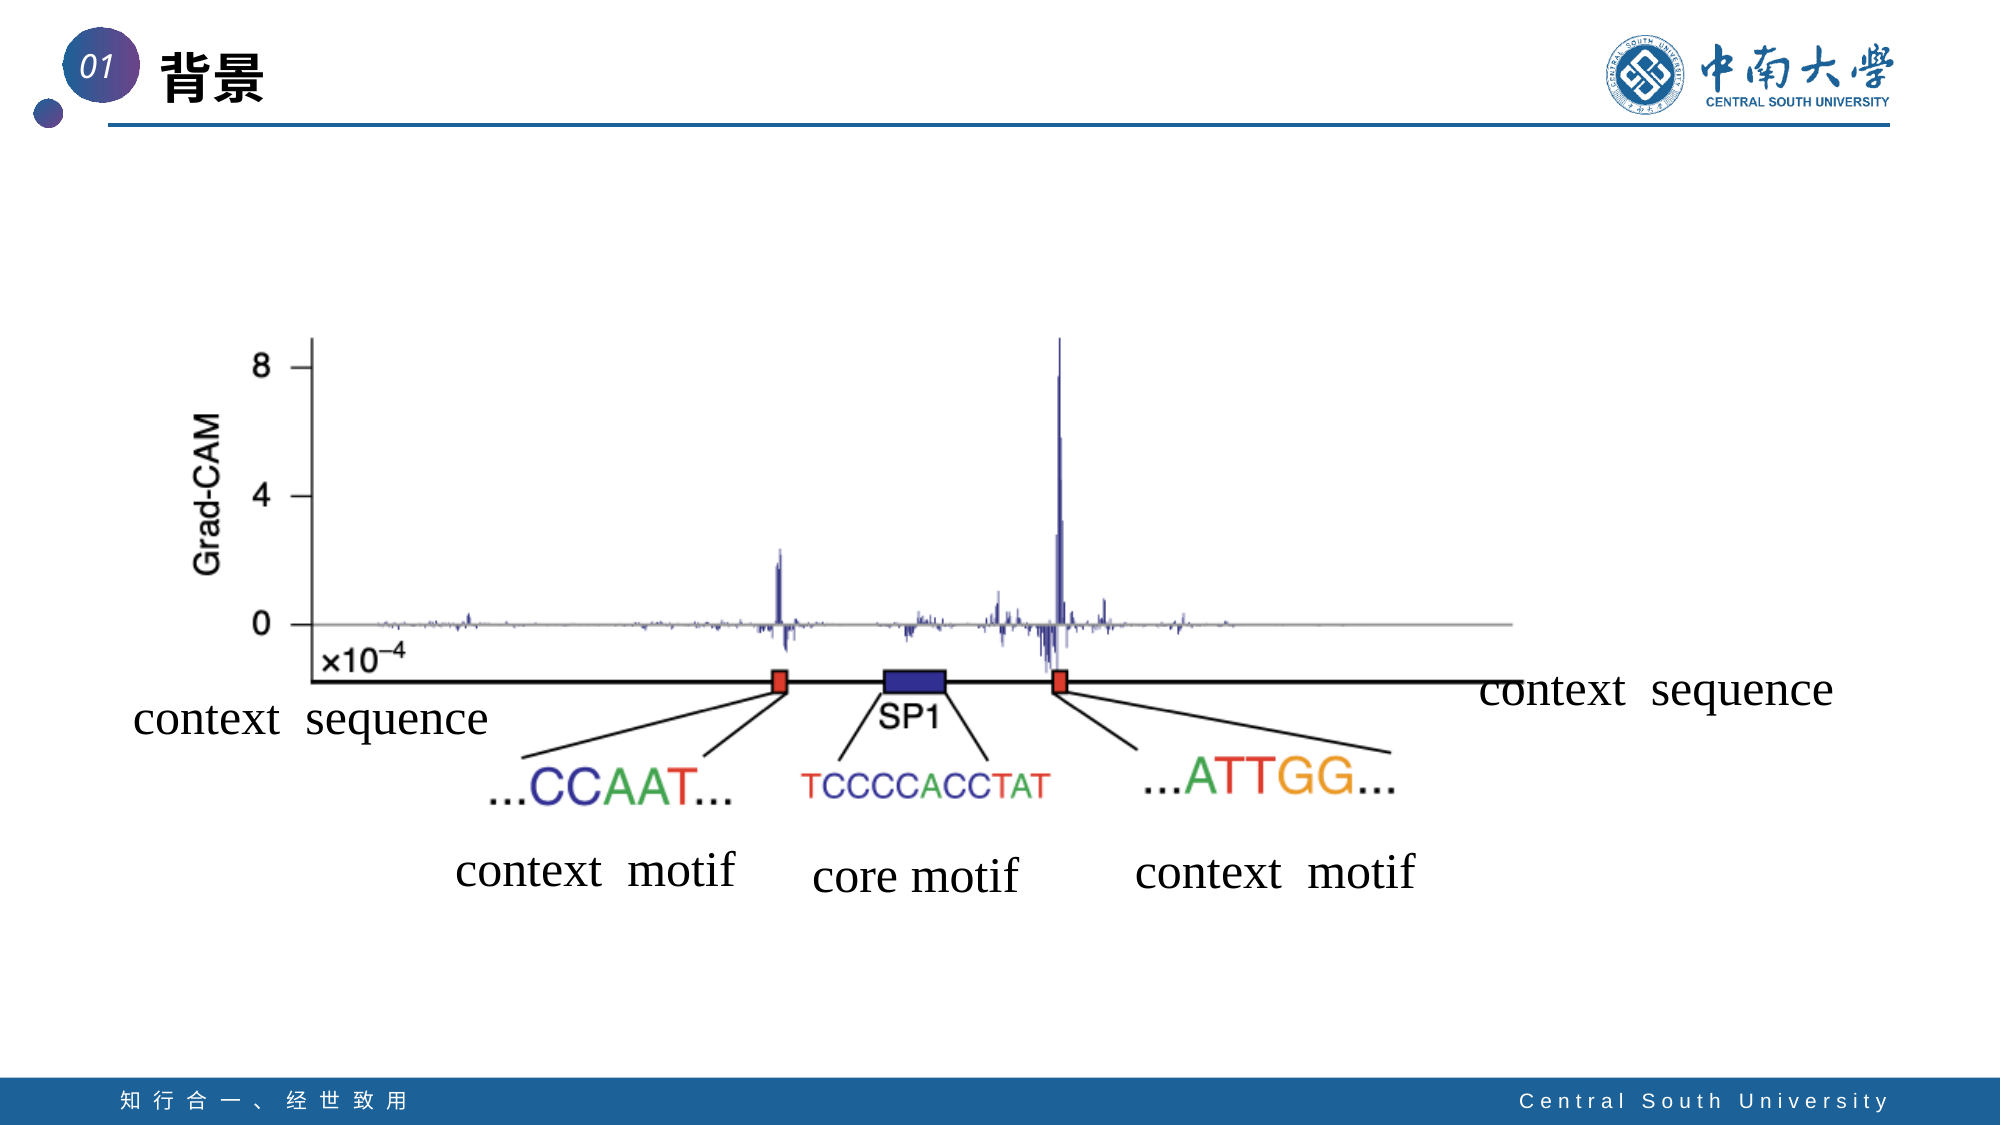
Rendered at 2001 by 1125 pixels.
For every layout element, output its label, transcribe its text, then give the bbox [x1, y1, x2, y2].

text_box [0, 1077, 2000, 1125]
text_box context motif [440, 841, 769, 964]
text_box core motif [797, 841, 1035, 910]
picture [183, 285, 1661, 841]
text_box Central South University [1504, 1080, 1902, 1120]
text_box context sequence [1661, 648, 1907, 783]
text_box 知行合一、经世致用 [105, 1080, 423, 1120]
text_box context motif [1119, 841, 1596, 966]
text_box context sequence [118, 677, 183, 813]
text_box 背景 [158, 0, 1050, 118]
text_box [33, 26, 153, 128]
picture [1595, 28, 1907, 121]
